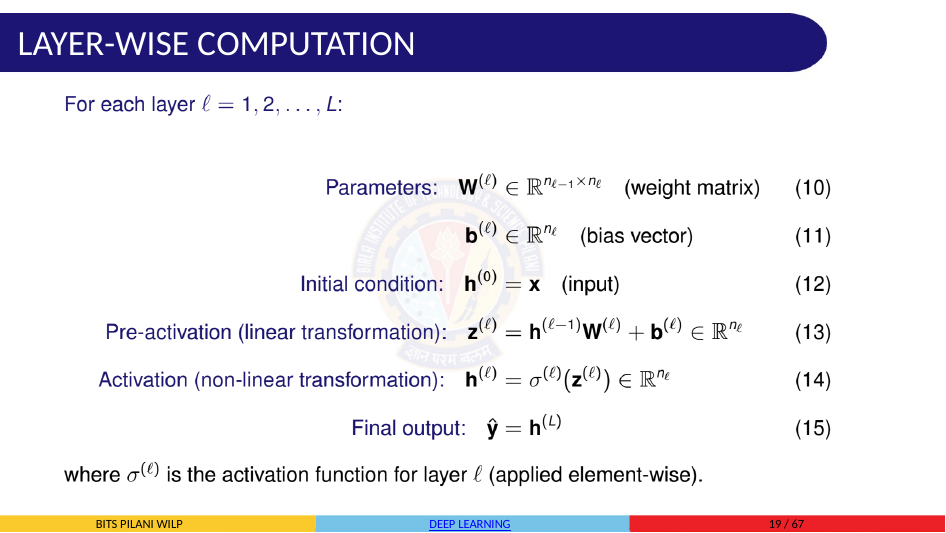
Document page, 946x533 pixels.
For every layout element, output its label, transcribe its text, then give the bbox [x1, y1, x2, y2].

picture [0, 13, 945, 515]
title Layer-wise Computation [15, 17, 886, 110]
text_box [0, 515, 946, 531]
